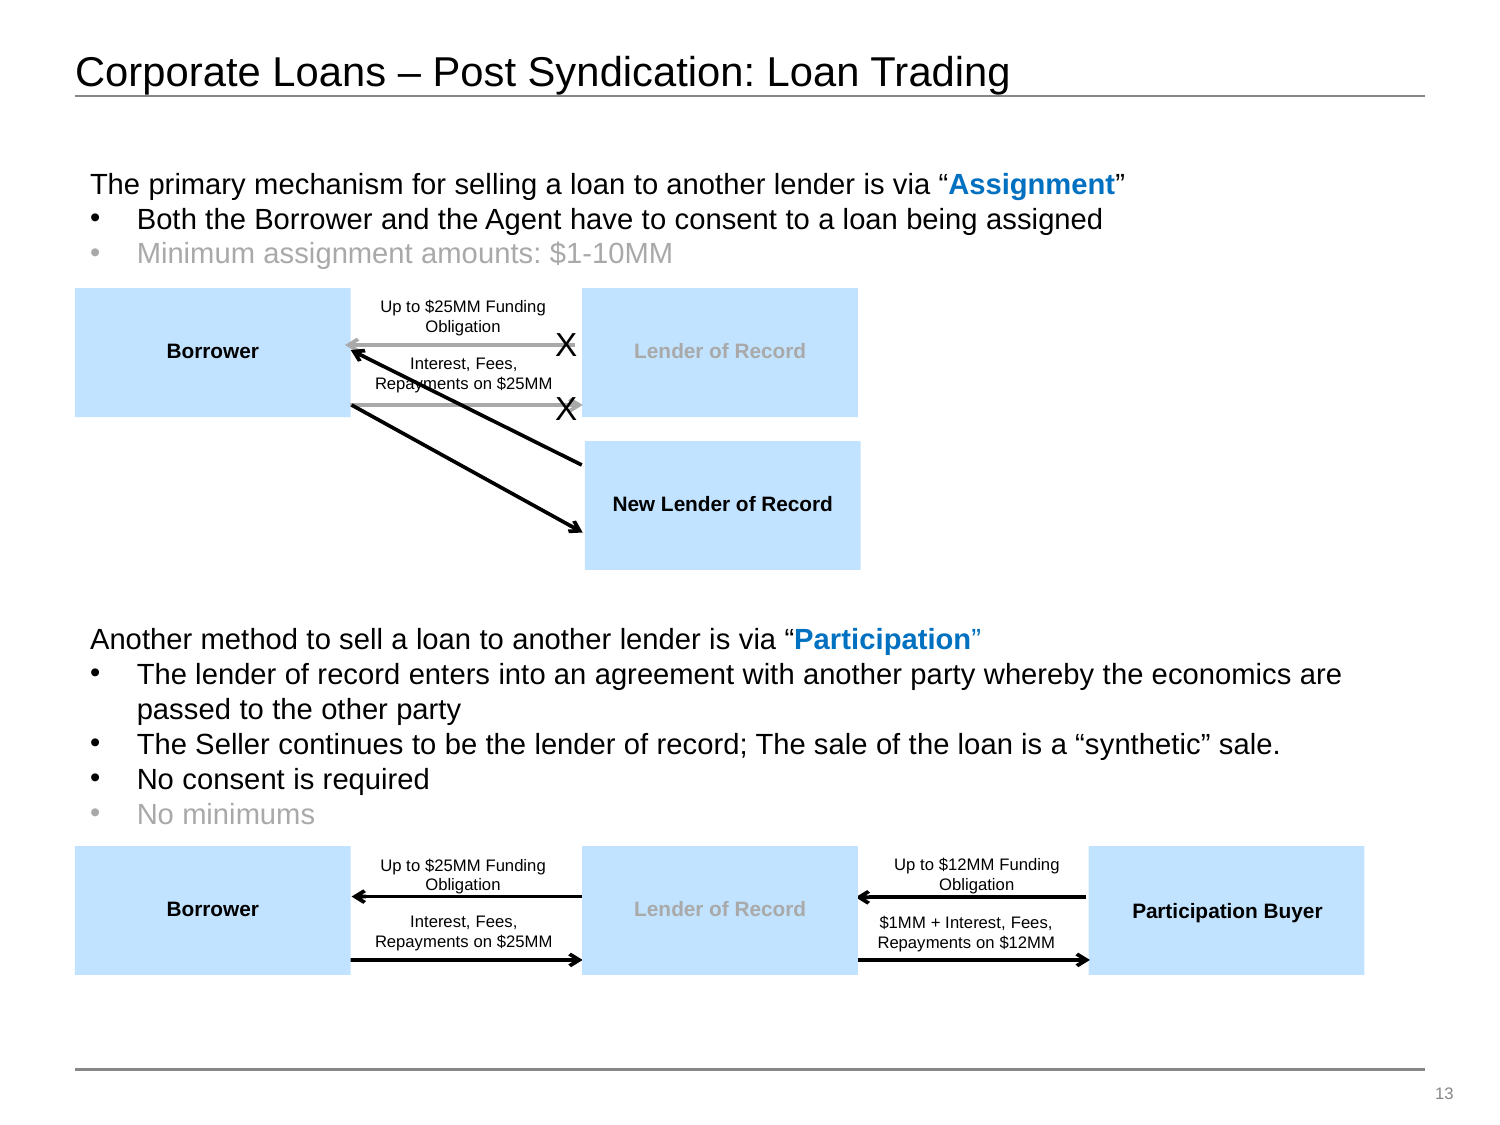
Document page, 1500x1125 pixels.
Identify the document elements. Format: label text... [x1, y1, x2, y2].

title Corporate Loans – Post Syndication: Loan Trading [75, 45, 1424, 96]
text_box Another method to sell a loan to another lender is via “Participation” The lender of record enters into an agreement with another party whereby the economics are passed to the other party The Seller continues to be the lender of record; The sale of the loan is a “synthetic” sale. No consent is required No minimums [74, 612, 1425, 838]
text_box New Lender of Record [587, 490, 861, 516]
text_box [350, 350, 582, 466]
text_box X [554, 323, 585, 351]
text_box Lender of Record [585, 337, 858, 363]
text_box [74, 845, 859, 976]
text_box [73, 286, 353, 419]
text_box The primary mechanism for selling a loan to another lender is via “Assignment” Both the Borrower and the Agent have to consent to a loan being assigned Minimum assignment amounts: $1-10MM [74, 157, 1425, 278]
text_box [580, 286, 860, 419]
text_box Borrower [74, 337, 351, 363]
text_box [351, 471, 583, 533]
text_box [583, 439, 863, 572]
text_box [859, 845, 1366, 976]
text_box Up to $25MM Funding Obligation [372, 296, 554, 337]
